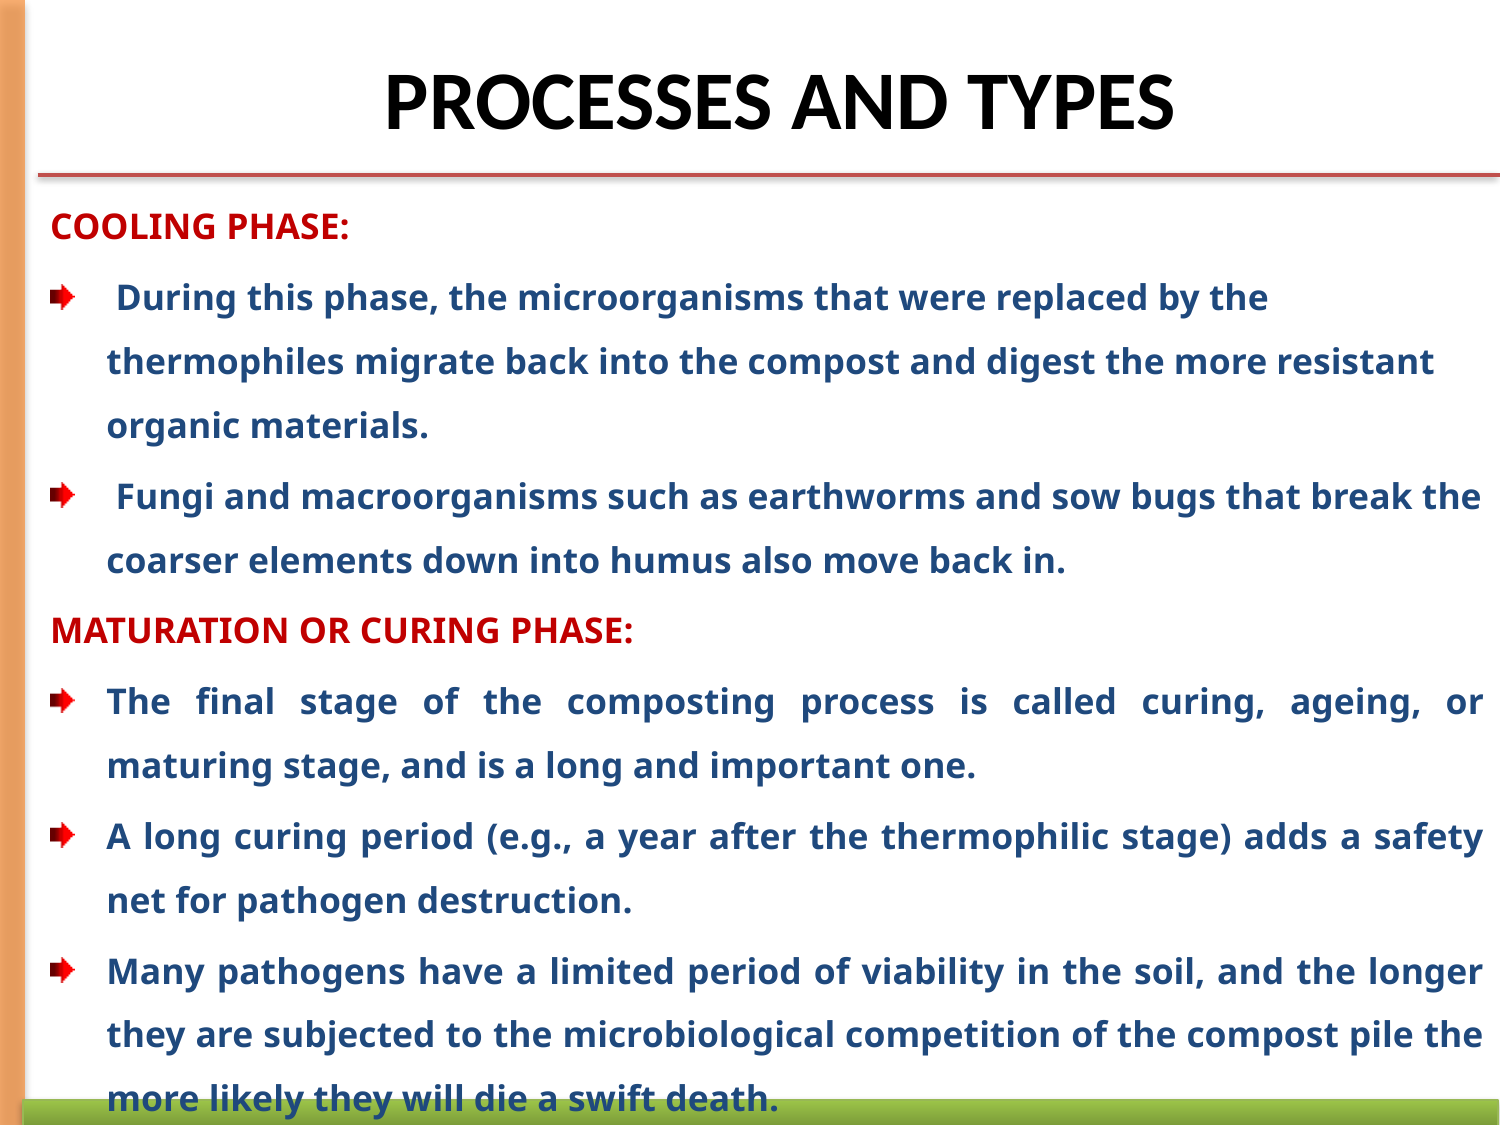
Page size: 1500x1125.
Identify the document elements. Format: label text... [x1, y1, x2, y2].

picture [50, 688, 75, 713]
picture [50, 957, 75, 983]
picture [50, 482, 75, 508]
title PROCESSES AND TYPES [105, 0, 1456, 193]
list COOLING PHASE: During this phase, the microorganisms that were replaced by the thermophiles migrate back into the compost and digest the more resistant organic materials. Fungi and macroorganisms such as earthworms and sow bugs that break the coarser elements down into humus also move back in. MATURATION OR CURING PHASE: The final stage of the composting process is called curing, ageing, or maturing stage, and is a long and important one. A long curing period (e.g., a year after the thermophilic stage) adds a safety net for pathogen destruction. Many pathogens have a limited period of viability in the soil, and the longer they are subjected to the microbiological competition of the compost pile the more likely they will die a swift death. [35, 175, 1500, 919]
picture [50, 822, 75, 848]
picture [50, 284, 75, 310]
